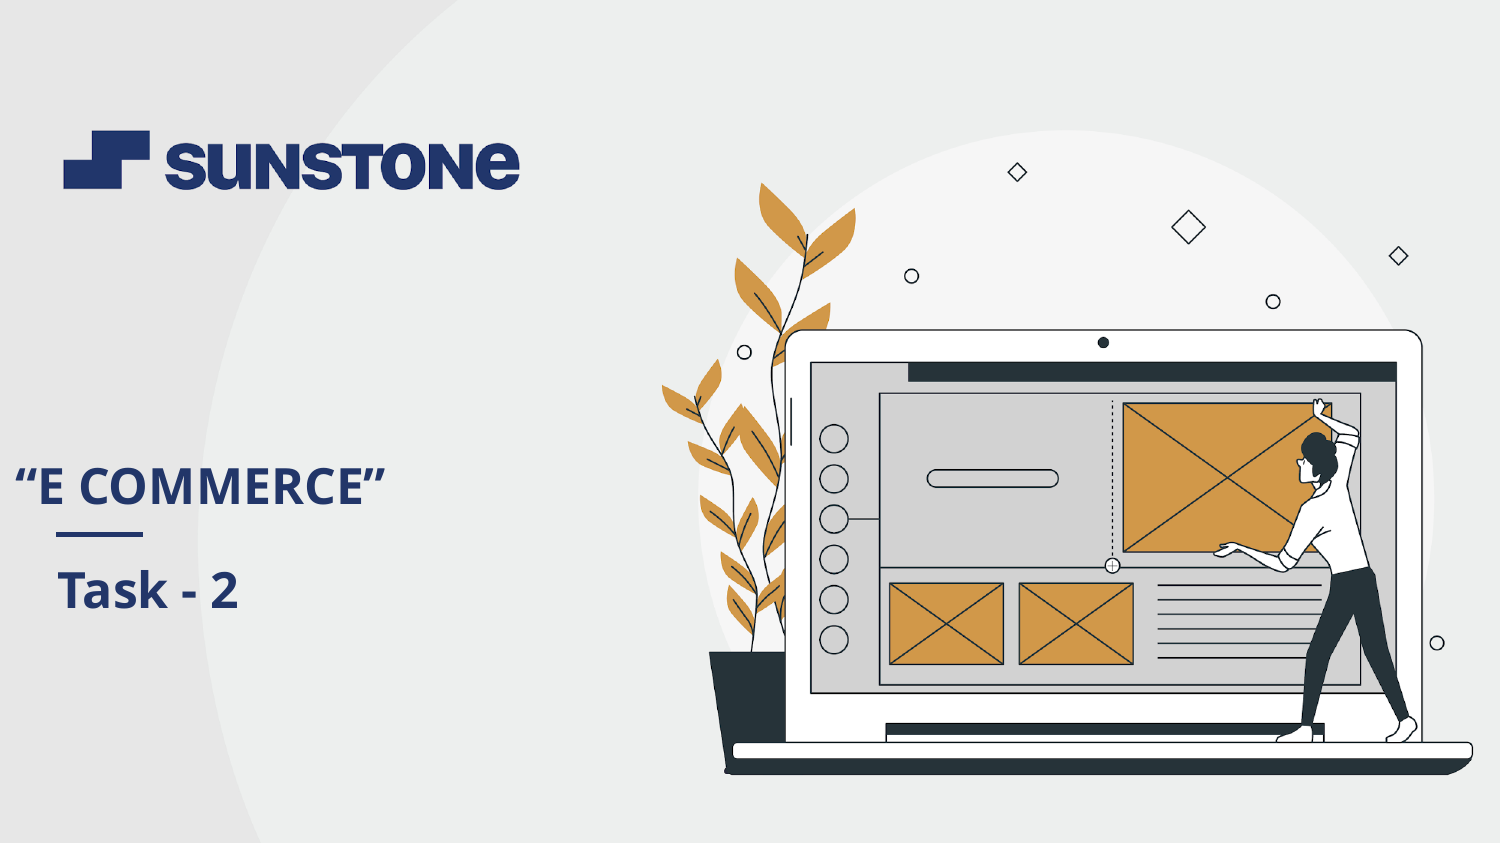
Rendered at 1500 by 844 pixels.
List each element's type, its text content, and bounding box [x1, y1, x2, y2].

list Task - 2 [42, 551, 649, 624]
picture [0, 0, 1500, 843]
list “E COMMERCE” [0, 447, 767, 538]
